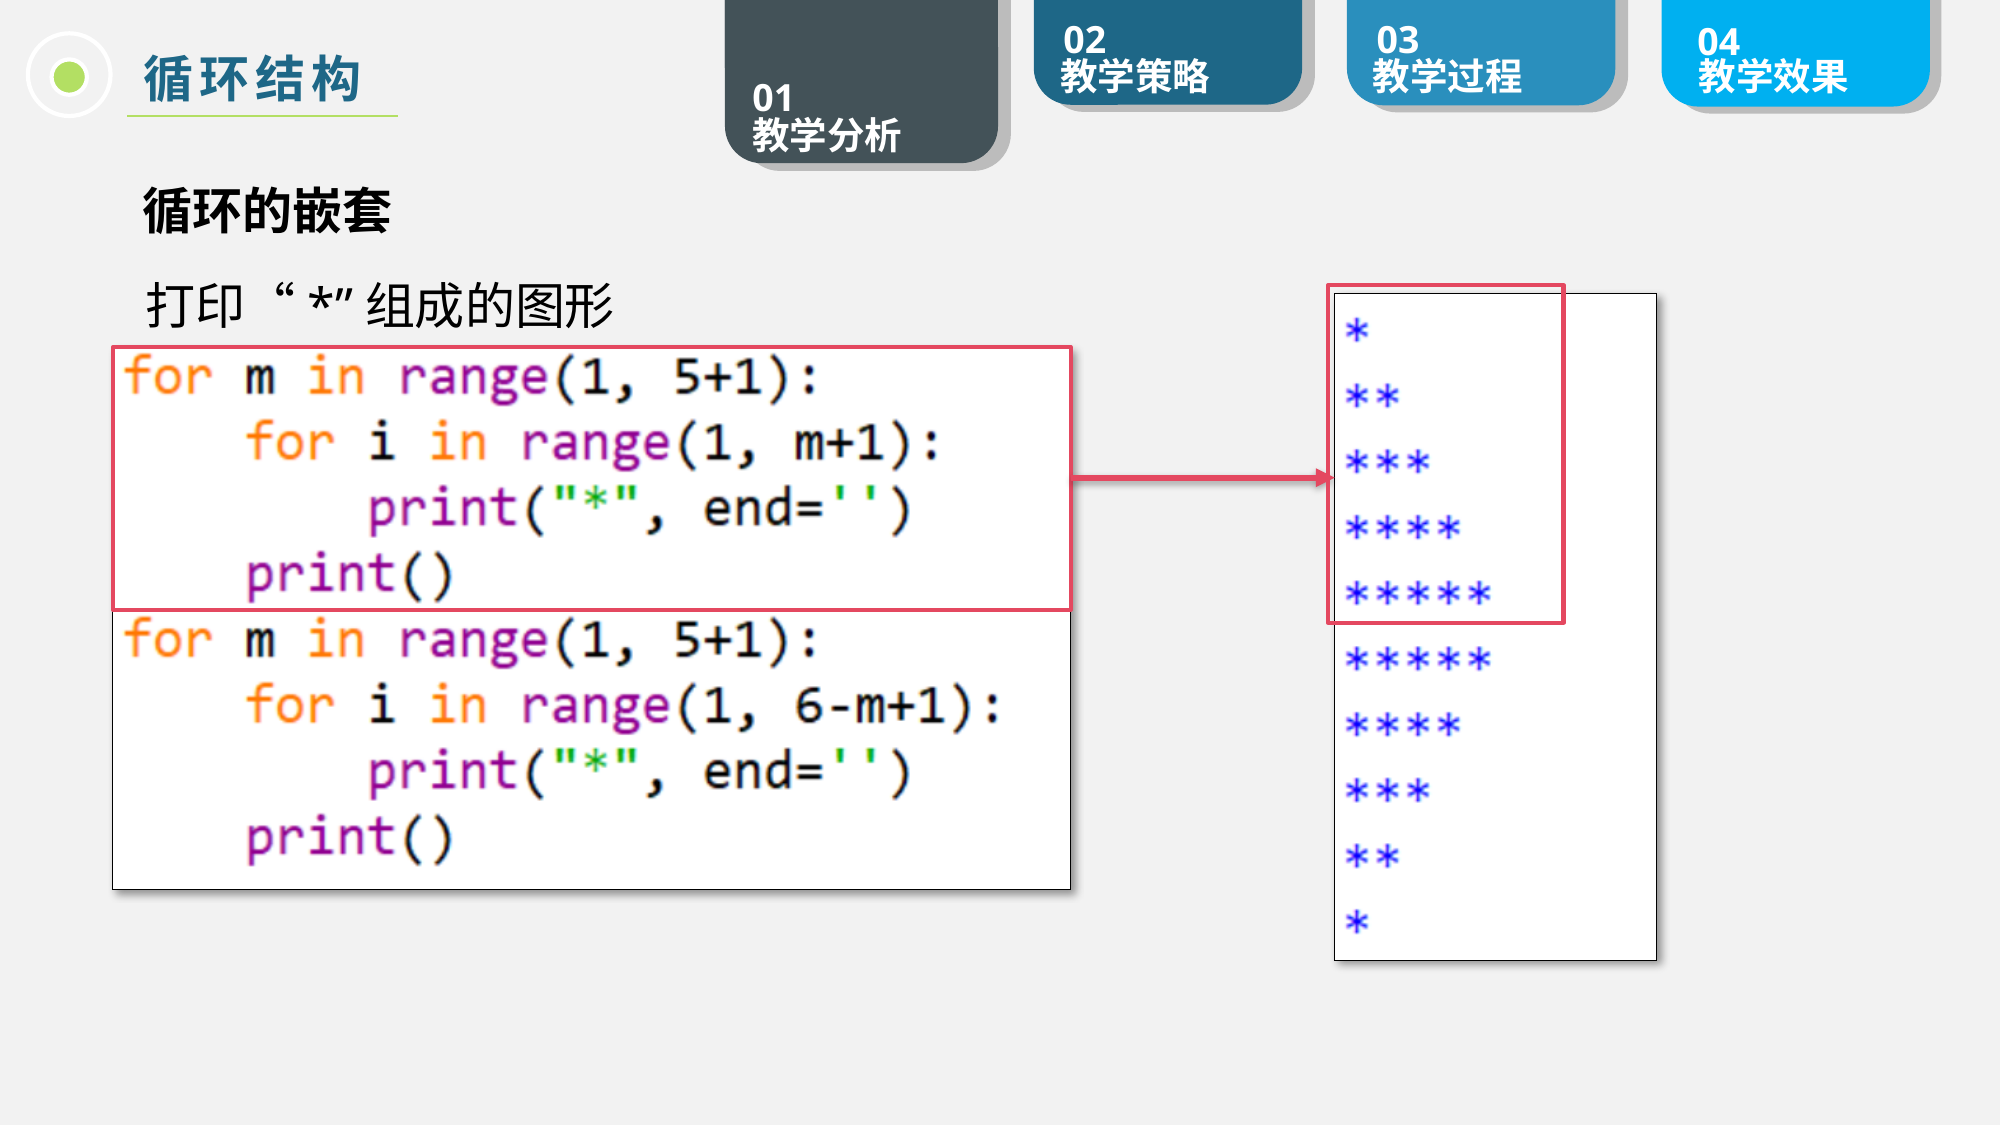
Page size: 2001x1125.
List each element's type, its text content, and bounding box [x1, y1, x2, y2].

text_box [112, 284, 1564, 624]
text_box 打印“*”组成的图形 [86, 237, 1889, 343]
text_box 循环的嵌套 [127, 142, 1965, 247]
picture [112, 624, 1071, 890]
text_box 循环结构 [128, 40, 1155, 115]
picture [1334, 293, 1657, 962]
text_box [27, 33, 111, 117]
